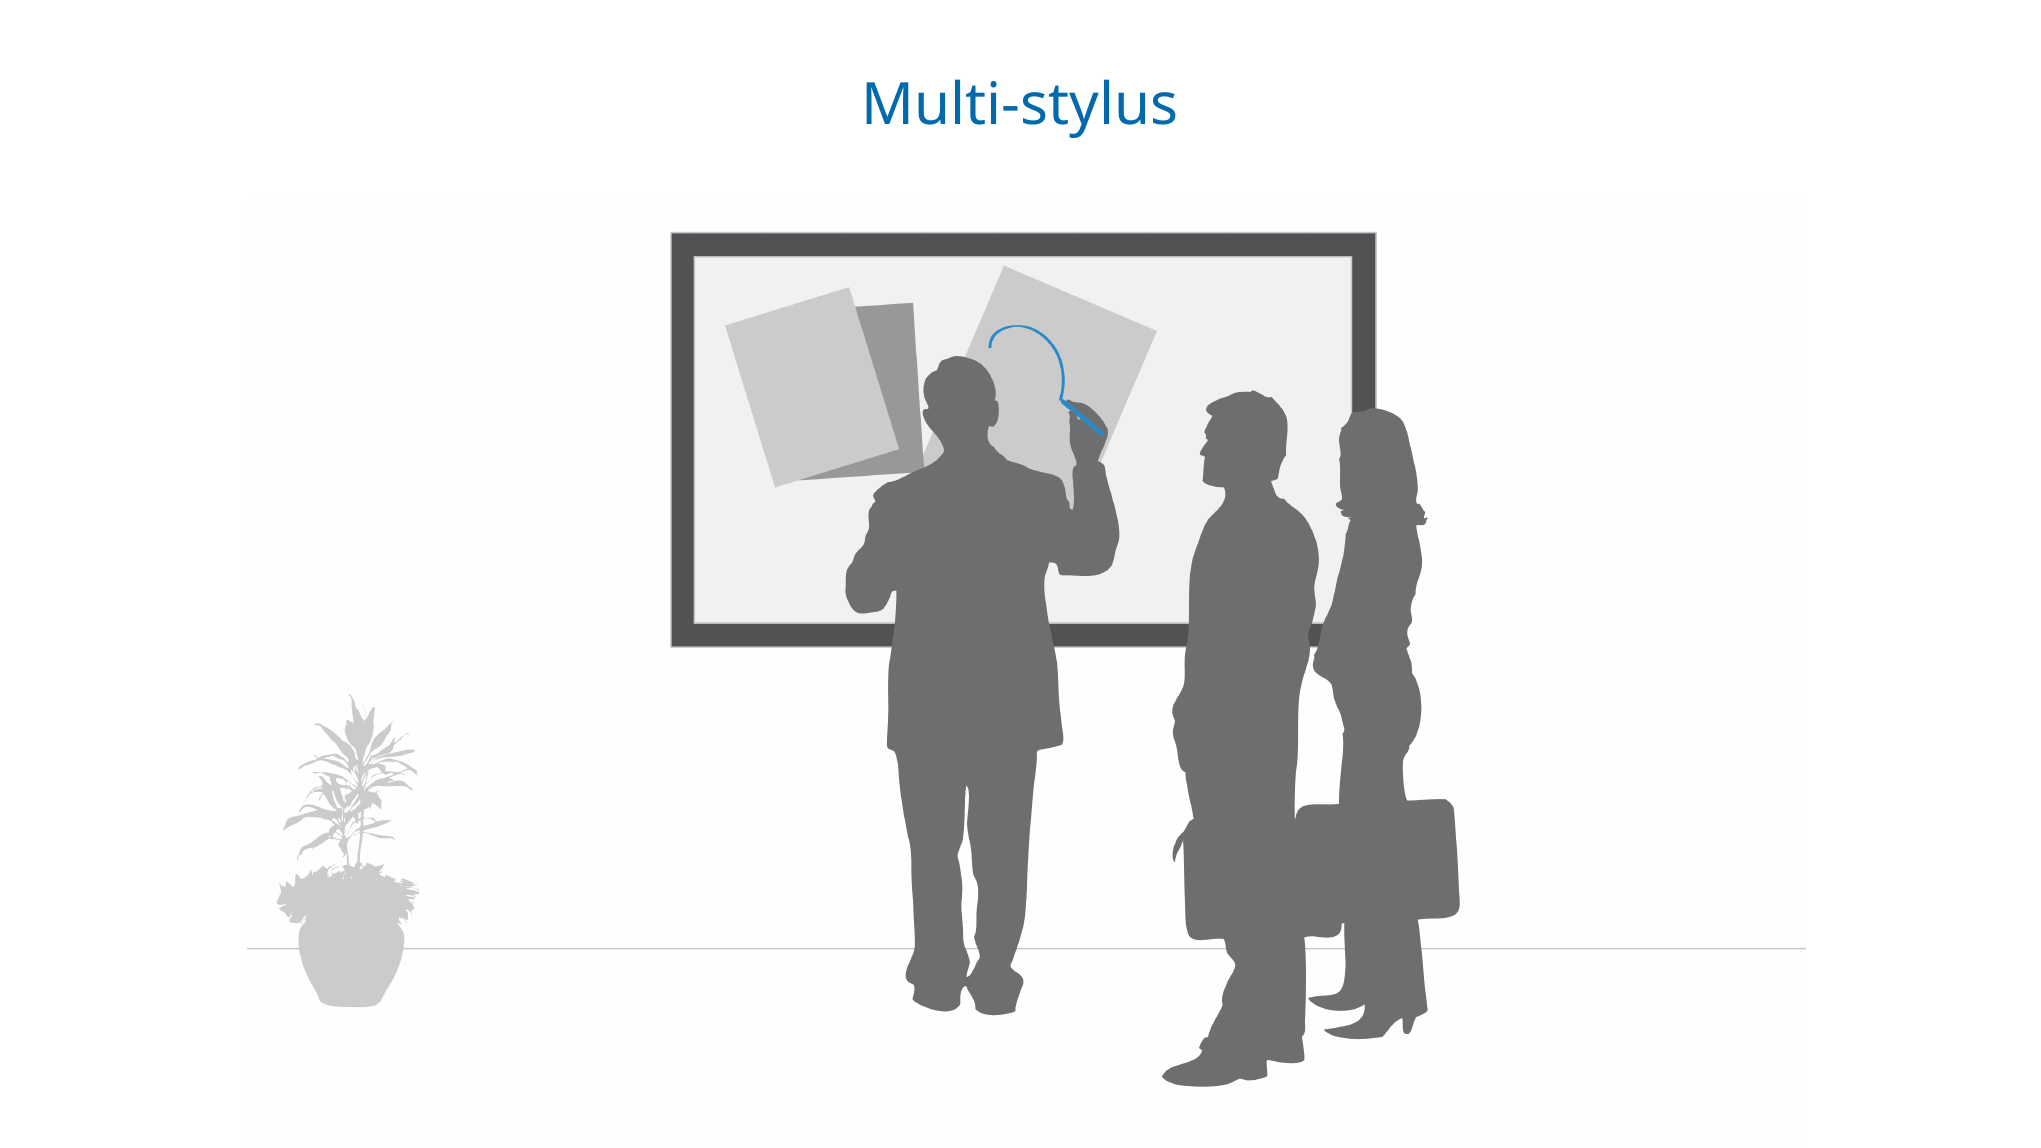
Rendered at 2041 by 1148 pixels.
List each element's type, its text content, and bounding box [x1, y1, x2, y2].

picture [247, 199, 1806, 1148]
text_box Multi-stylus [140, 66, 1900, 795]
